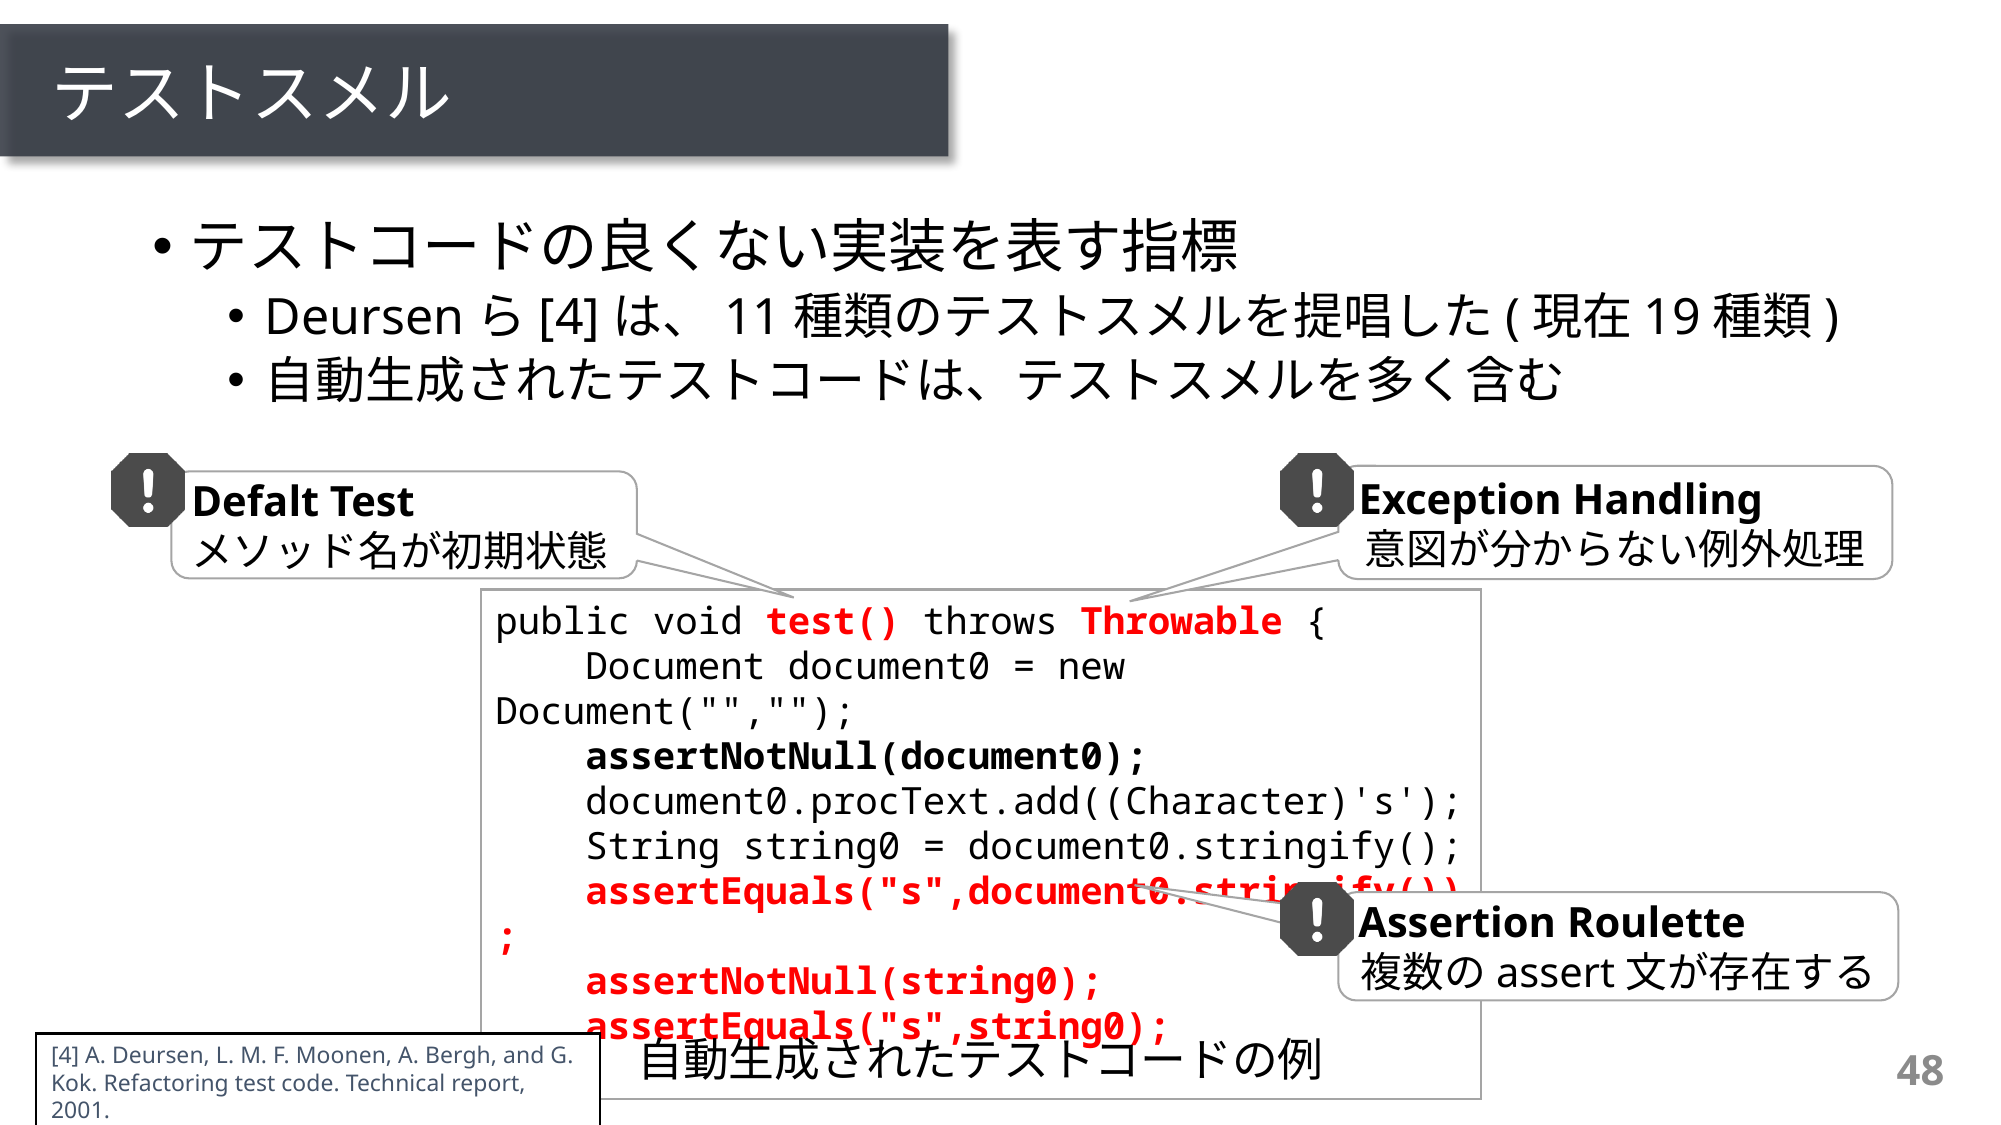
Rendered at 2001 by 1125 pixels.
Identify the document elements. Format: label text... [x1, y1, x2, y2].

text_box [4] A. Deursen, L. M. F. Moonen, A. Bergh, and G. Kok. Refactoring test code. Technical report, 2001. [35, 1032, 601, 1125]
picture [111, 453, 185, 527]
picture [1280, 453, 1354, 527]
text_box 自動生成されたテストコードの例 [577, 1023, 1384, 1094]
text_box Exception Handling 意図が分からない例外処理 [1129, 464, 1894, 603]
picture [1280, 882, 1354, 956]
text_box Assertion Roulette 複数のassert文が存在する [1134, 884, 1280, 924]
text_box public void test() throws Throwable { Document document0 = new Document("",""); assertNotNull(document0); document0.procText.add((Character)'s'); String string0 = document0.stringify(); assertEquals("s",document0.stringify()); assertNotNull(string0); assertEquals("s",string0); } [480, 588, 1482, 1100]
text_box Defalt Test メソッド名が初期状態 [170, 470, 795, 599]
list テストコードの良くない実装を表す指標 Deursenら[4]は、11種類のテストスメルを提唱した(現在19種類) 自動生成されたテストコードは、テストスメルを多く含む [137, 210, 1879, 427]
text_box Assertion Roulette 複数のassert文が存在する [1337, 891, 1900, 1002]
title テストスメル [36, 36, 957, 156]
